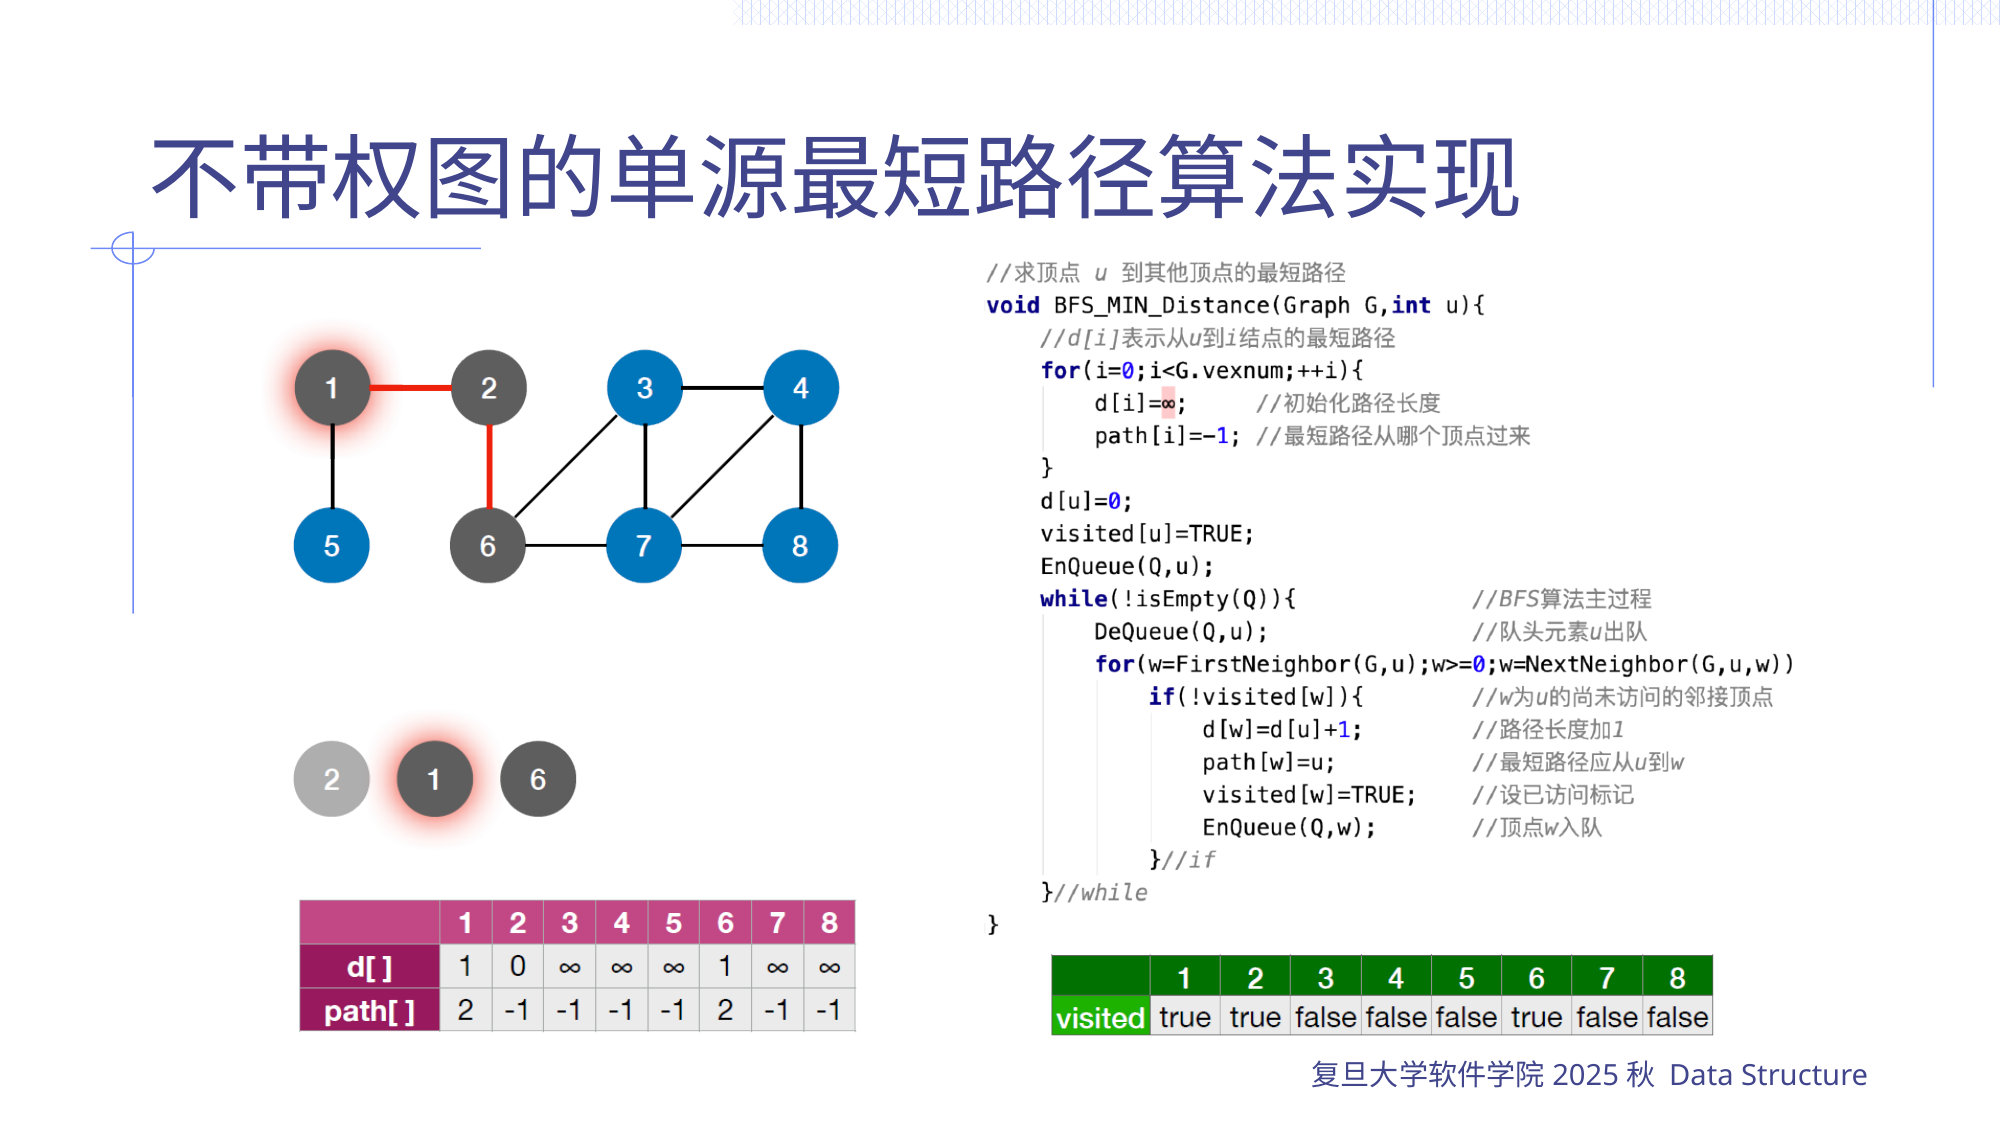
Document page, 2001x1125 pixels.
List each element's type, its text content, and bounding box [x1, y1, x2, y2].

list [249, 255, 1817, 1045]
title 不带权图的单源最短路径算法实现 [133, 50, 1834, 238]
